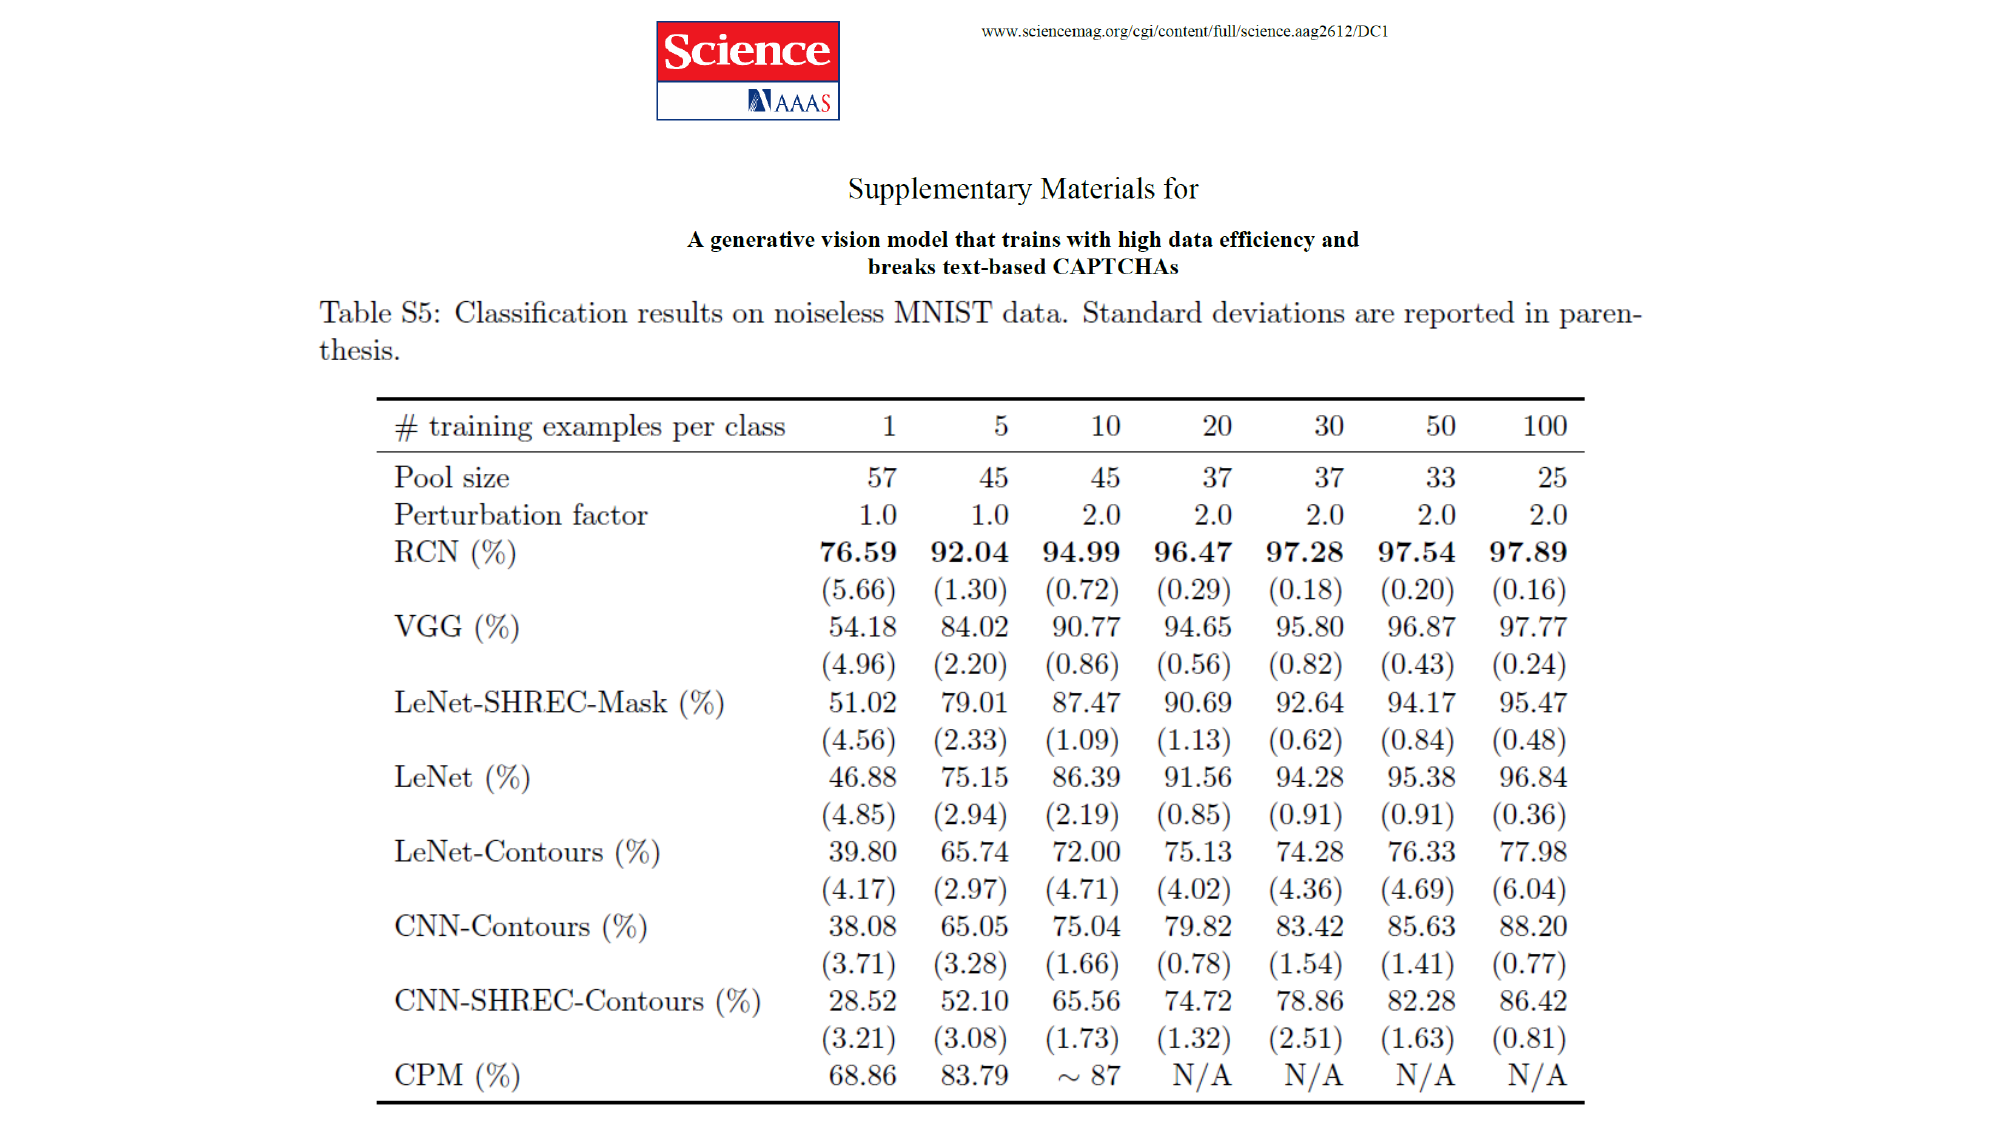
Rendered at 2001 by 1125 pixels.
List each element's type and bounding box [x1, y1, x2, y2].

picture [636, 11, 1403, 279]
picture [301, 288, 1663, 1125]
